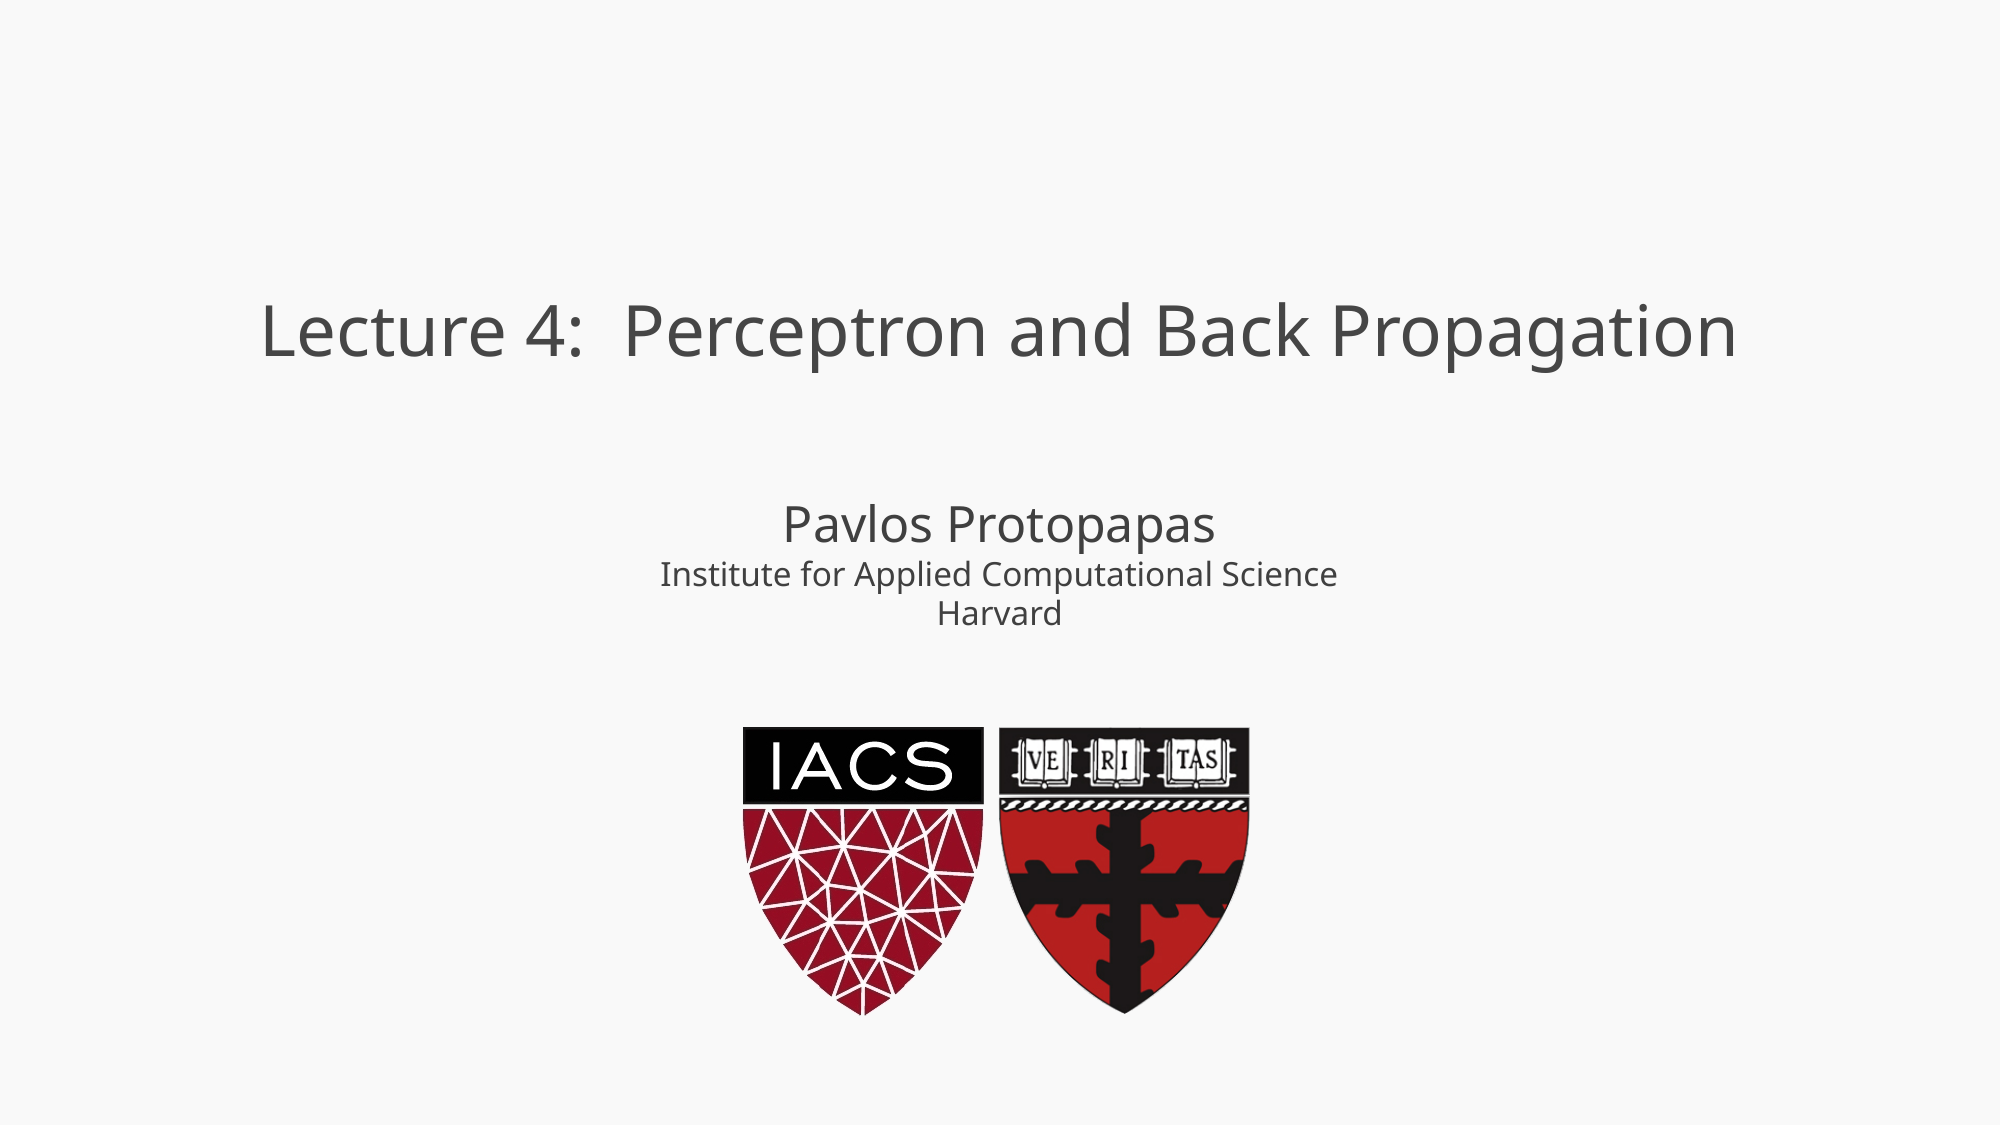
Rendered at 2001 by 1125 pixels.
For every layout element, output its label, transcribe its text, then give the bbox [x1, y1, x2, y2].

text_box [980, 532, 1019, 592]
title Lecture 4: Perceptron and Back Propagation [150, 278, 1850, 520]
picture [996, 726, 1252, 1016]
picture [734, 726, 990, 1016]
